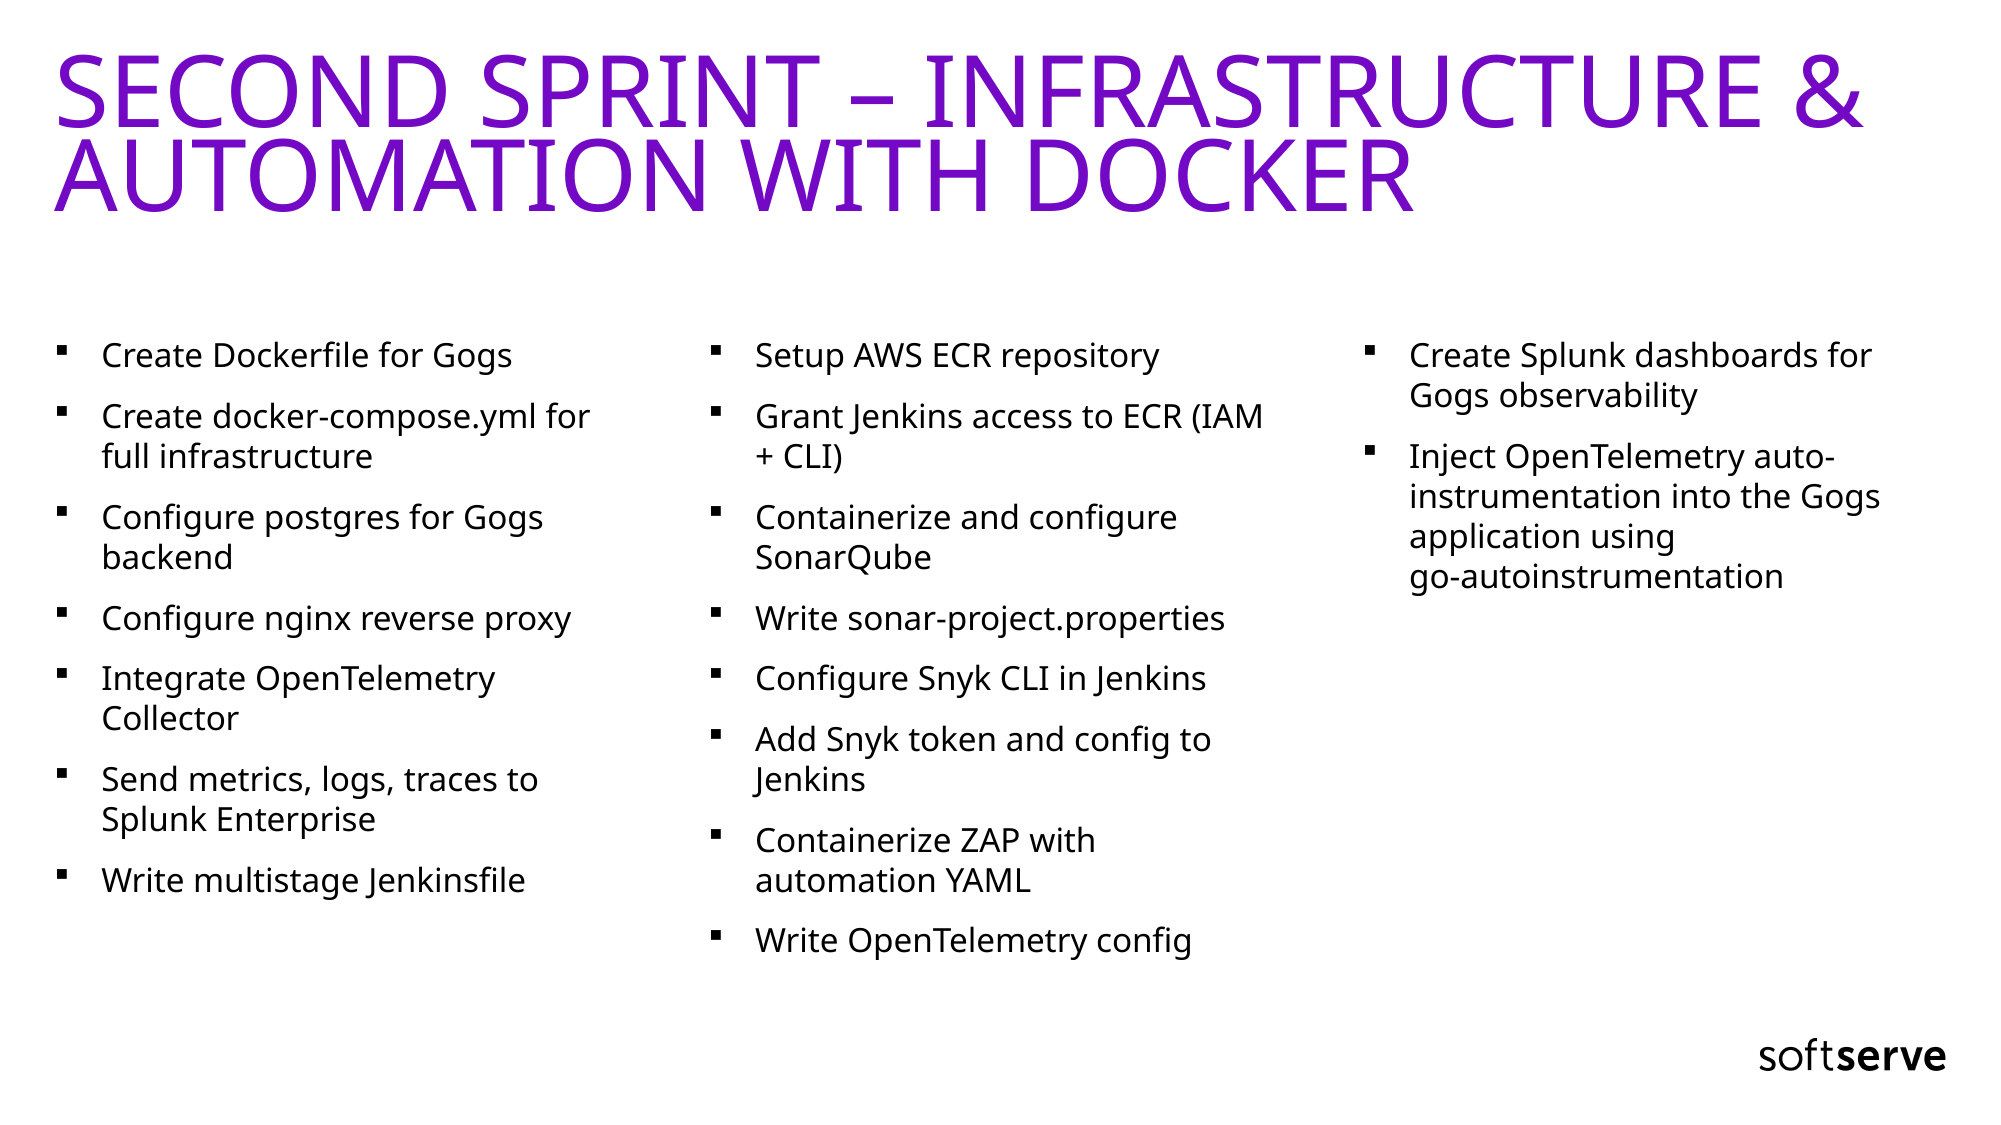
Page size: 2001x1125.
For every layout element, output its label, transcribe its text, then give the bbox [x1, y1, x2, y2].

list Setup AWS ECR repository Grant Jenkins access to ECR (IAM + CLI) Containerize and configure SonarQube Write sonar-project.properties Configure Snyk CLI in Jenkins Add Snyk token and config to Jenkins Containerize ZAP with automation YAML Write OpenTelemetry config [708, 327, 1285, 1013]
list Create Dockerfile for Gogs Create docker-compose.yml for full infrastructure Configure postgres for Gogs backend Configure nginx reverse proxy Integrate OpenTelemetry Collector Send metrics, logs, traces to Splunk Enterprise Write multistage Jenkinsfile [54, 327, 631, 1013]
title Second Sprint – Infrastructure & Automation with Docker [54, 53, 1939, 147]
picture [1759, 1038, 1946, 1071]
list Create Splunk dashboards for Gogs observability Inject OpenTelemetry auto-instrumentation into the Gogs application using go-autoinstrumentation [1362, 327, 1939, 1013]
